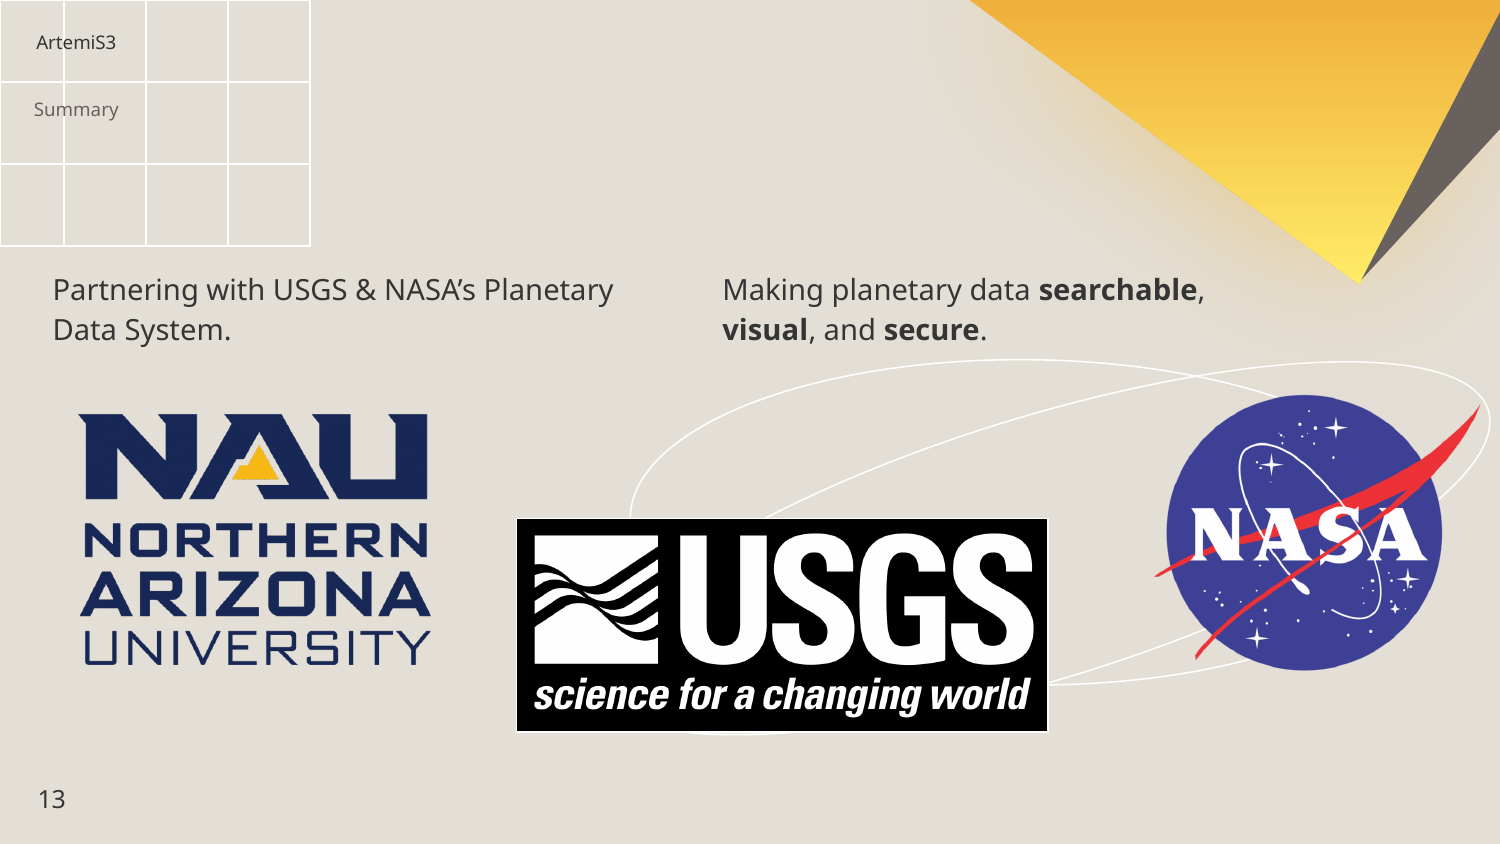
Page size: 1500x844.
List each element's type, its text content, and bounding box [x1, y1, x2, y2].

title 13 [37, 783, 356, 815]
subtitle Partnering with USGS & NASA’s Planetary Data System. [37, 247, 640, 346]
subtitle Making planetary data searchable, visual, and secure. [707, 247, 1310, 346]
title ArtemiS3 [6, 15, 266, 47]
picture [1063, 278, 1500, 786]
title Summary [18, 82, 905, 195]
picture [517, 518, 1048, 732]
picture [78, 414, 431, 665]
